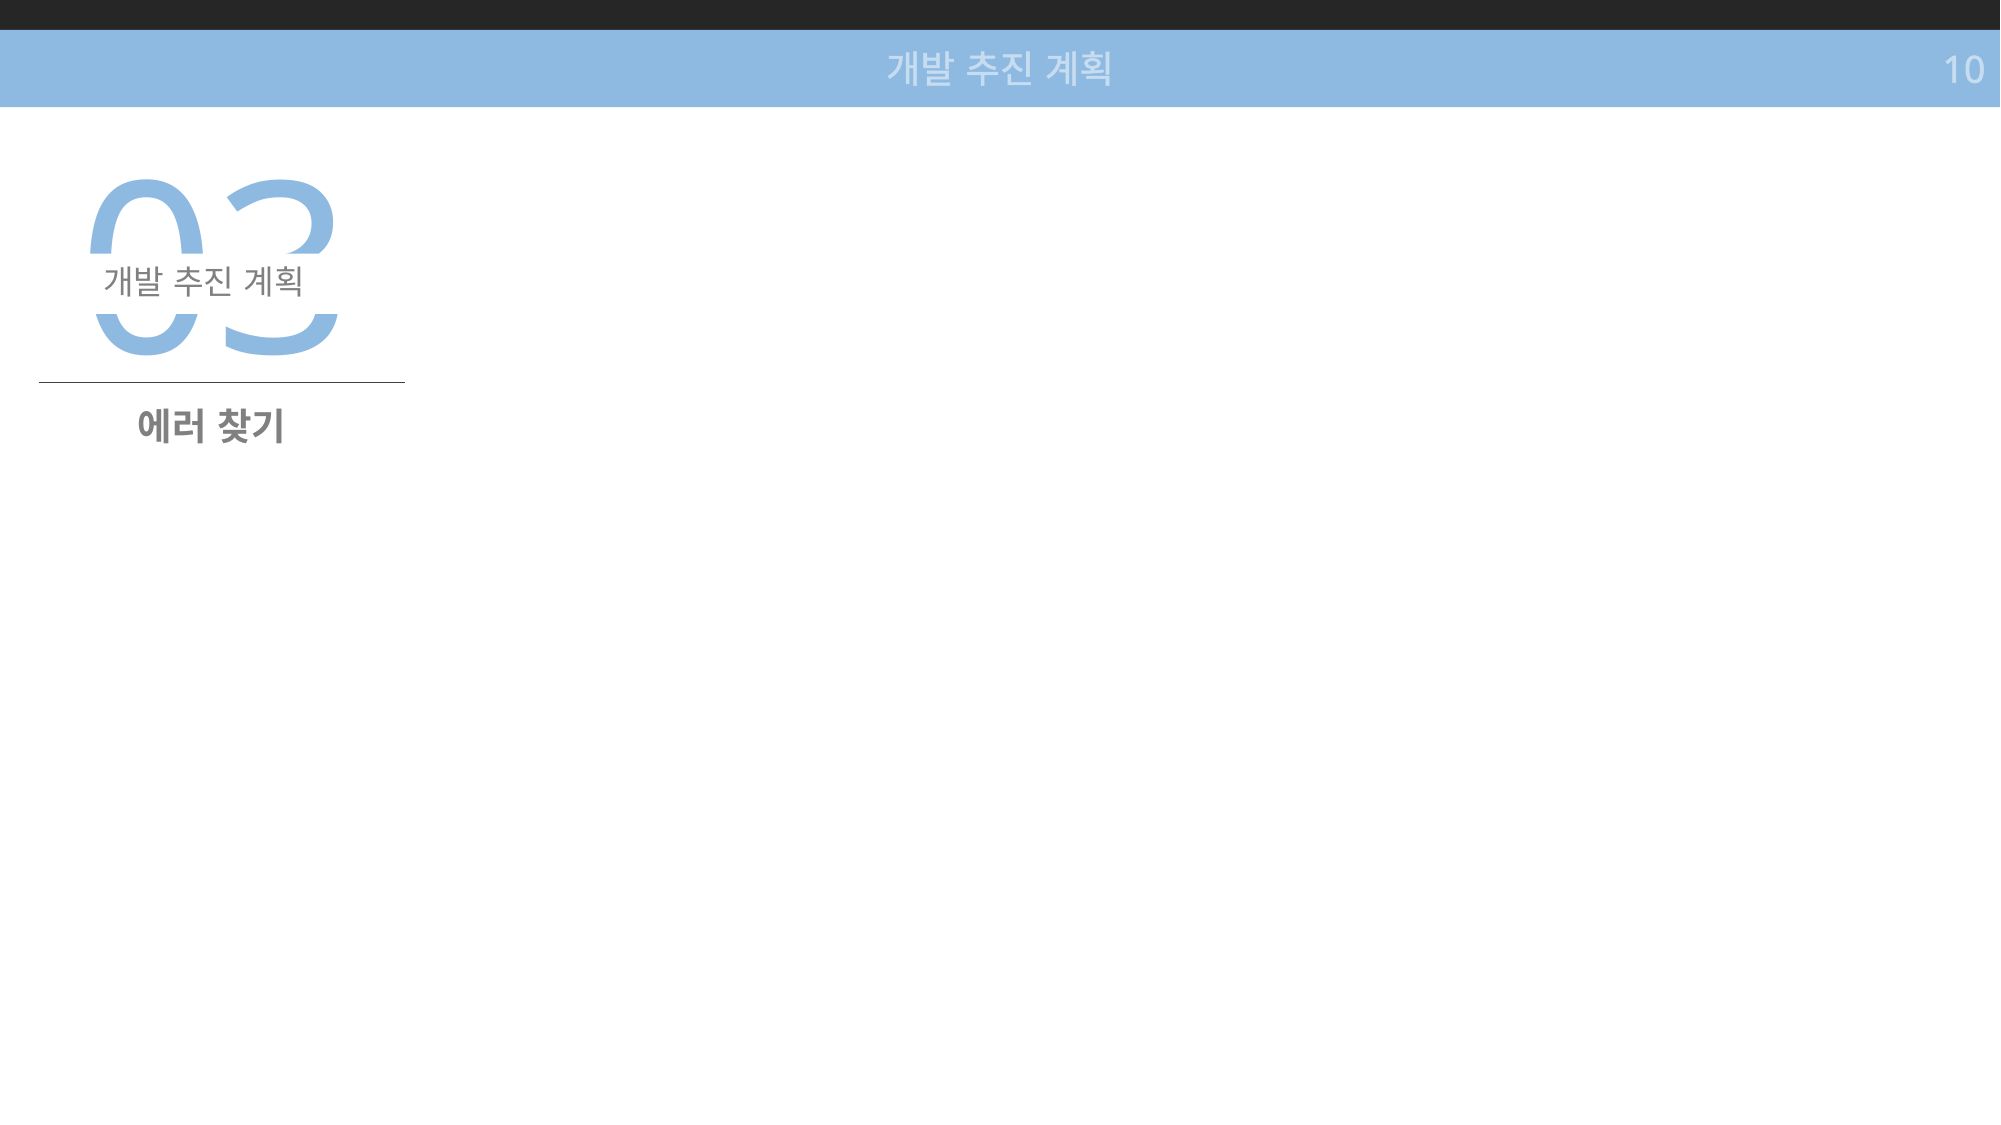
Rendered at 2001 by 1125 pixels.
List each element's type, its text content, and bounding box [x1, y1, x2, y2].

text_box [38, 107, 406, 413]
text_box 에러 찾기 [0, 395, 439, 455]
text_box 개발 추진 계획 [871, 37, 1129, 98]
text_box 10 [1927, 37, 2000, 98]
text_box [0, 0, 2000, 29]
text_box [0, 29, 2000, 108]
